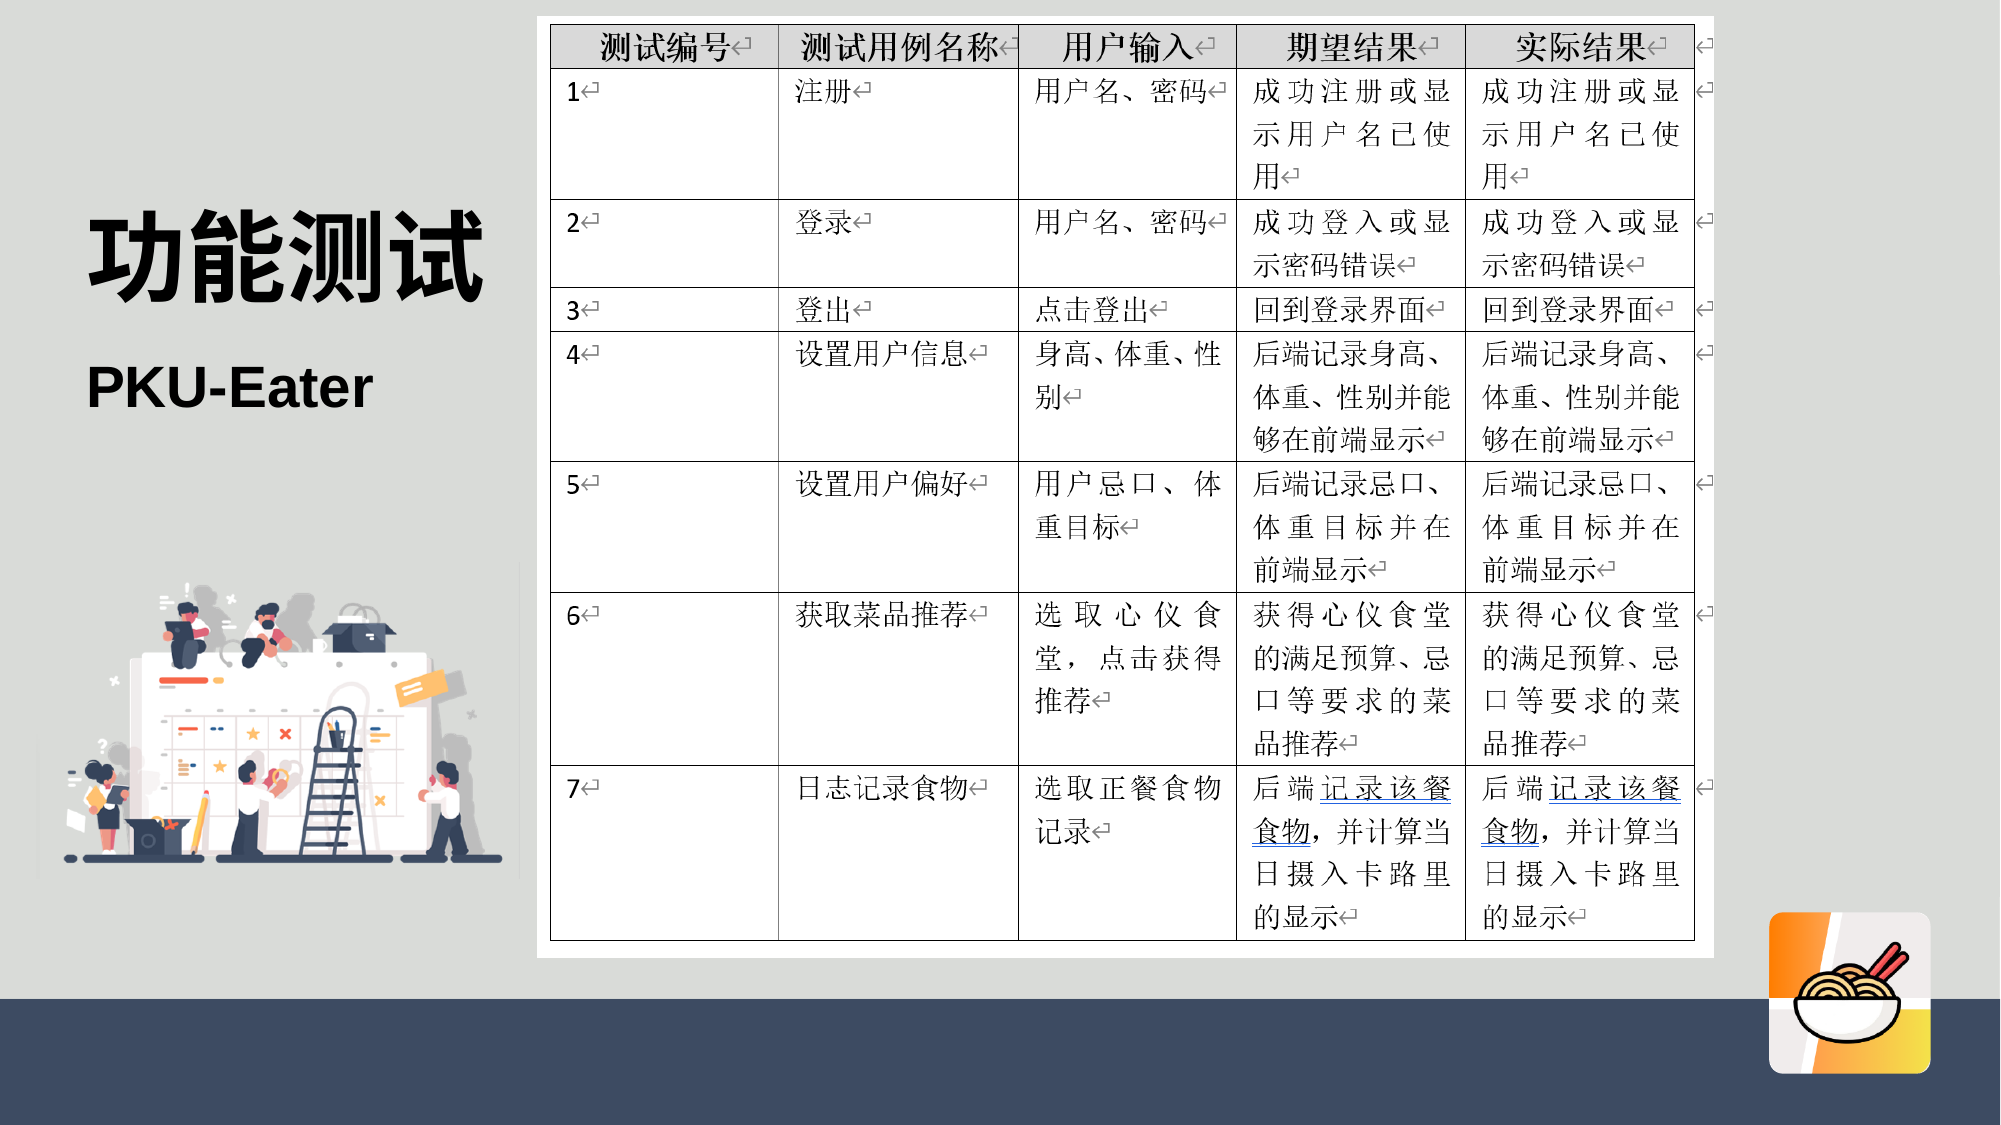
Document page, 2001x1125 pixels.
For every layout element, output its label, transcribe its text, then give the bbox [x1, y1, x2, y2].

picture [0, 0, 2001, 1125]
title 功能测试 PKU-Eater [86, 134, 537, 439]
